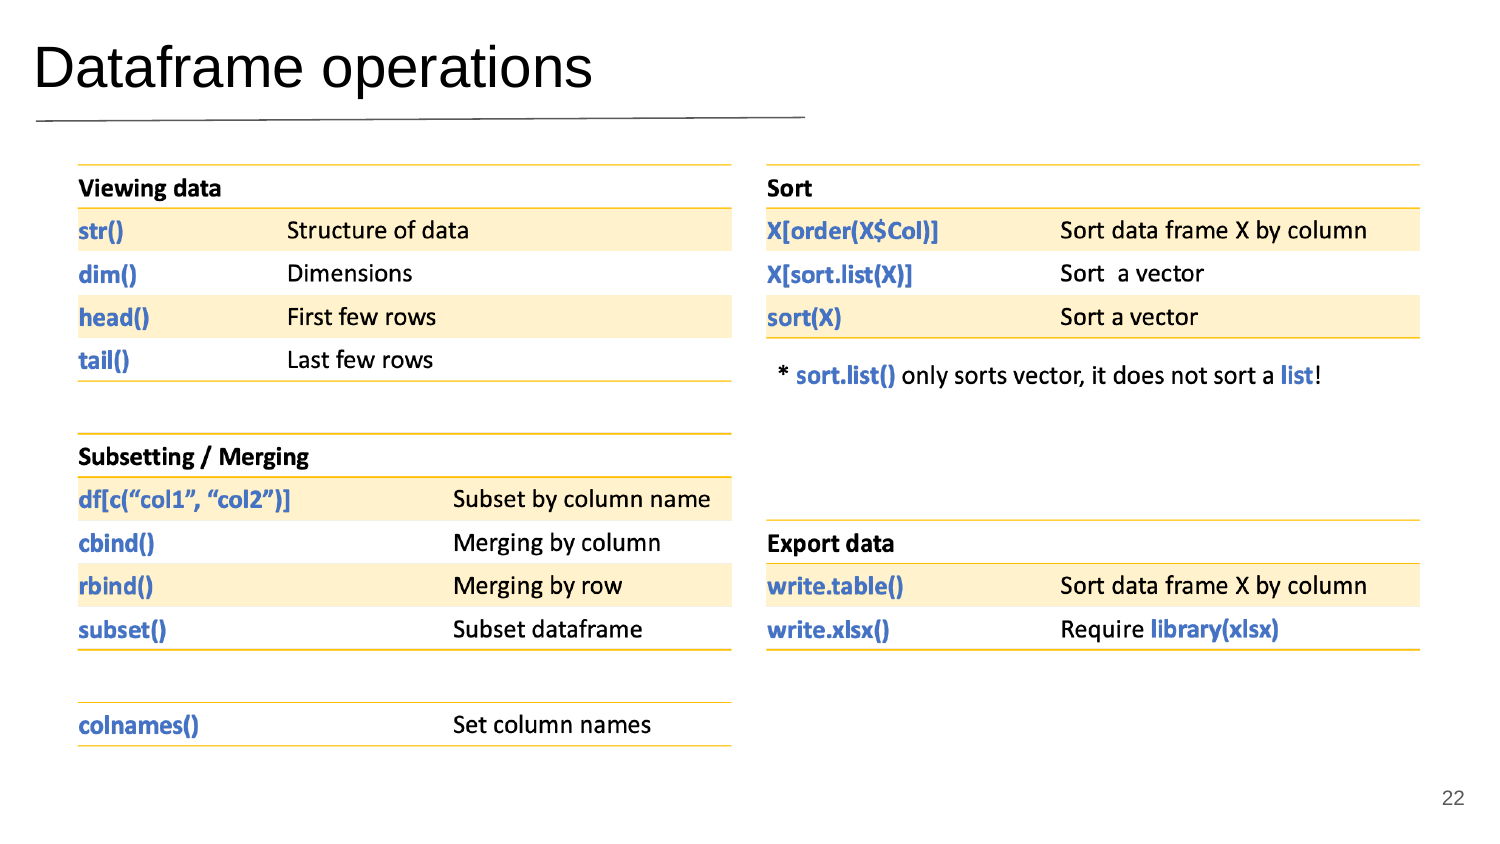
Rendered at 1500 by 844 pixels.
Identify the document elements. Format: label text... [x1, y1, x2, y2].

picture [75, 162, 1423, 757]
title Dataframe operations [18, 14, 1480, 110]
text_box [35, 117, 806, 122]
slide_number ‹#› [1389, 764, 1480, 830]
